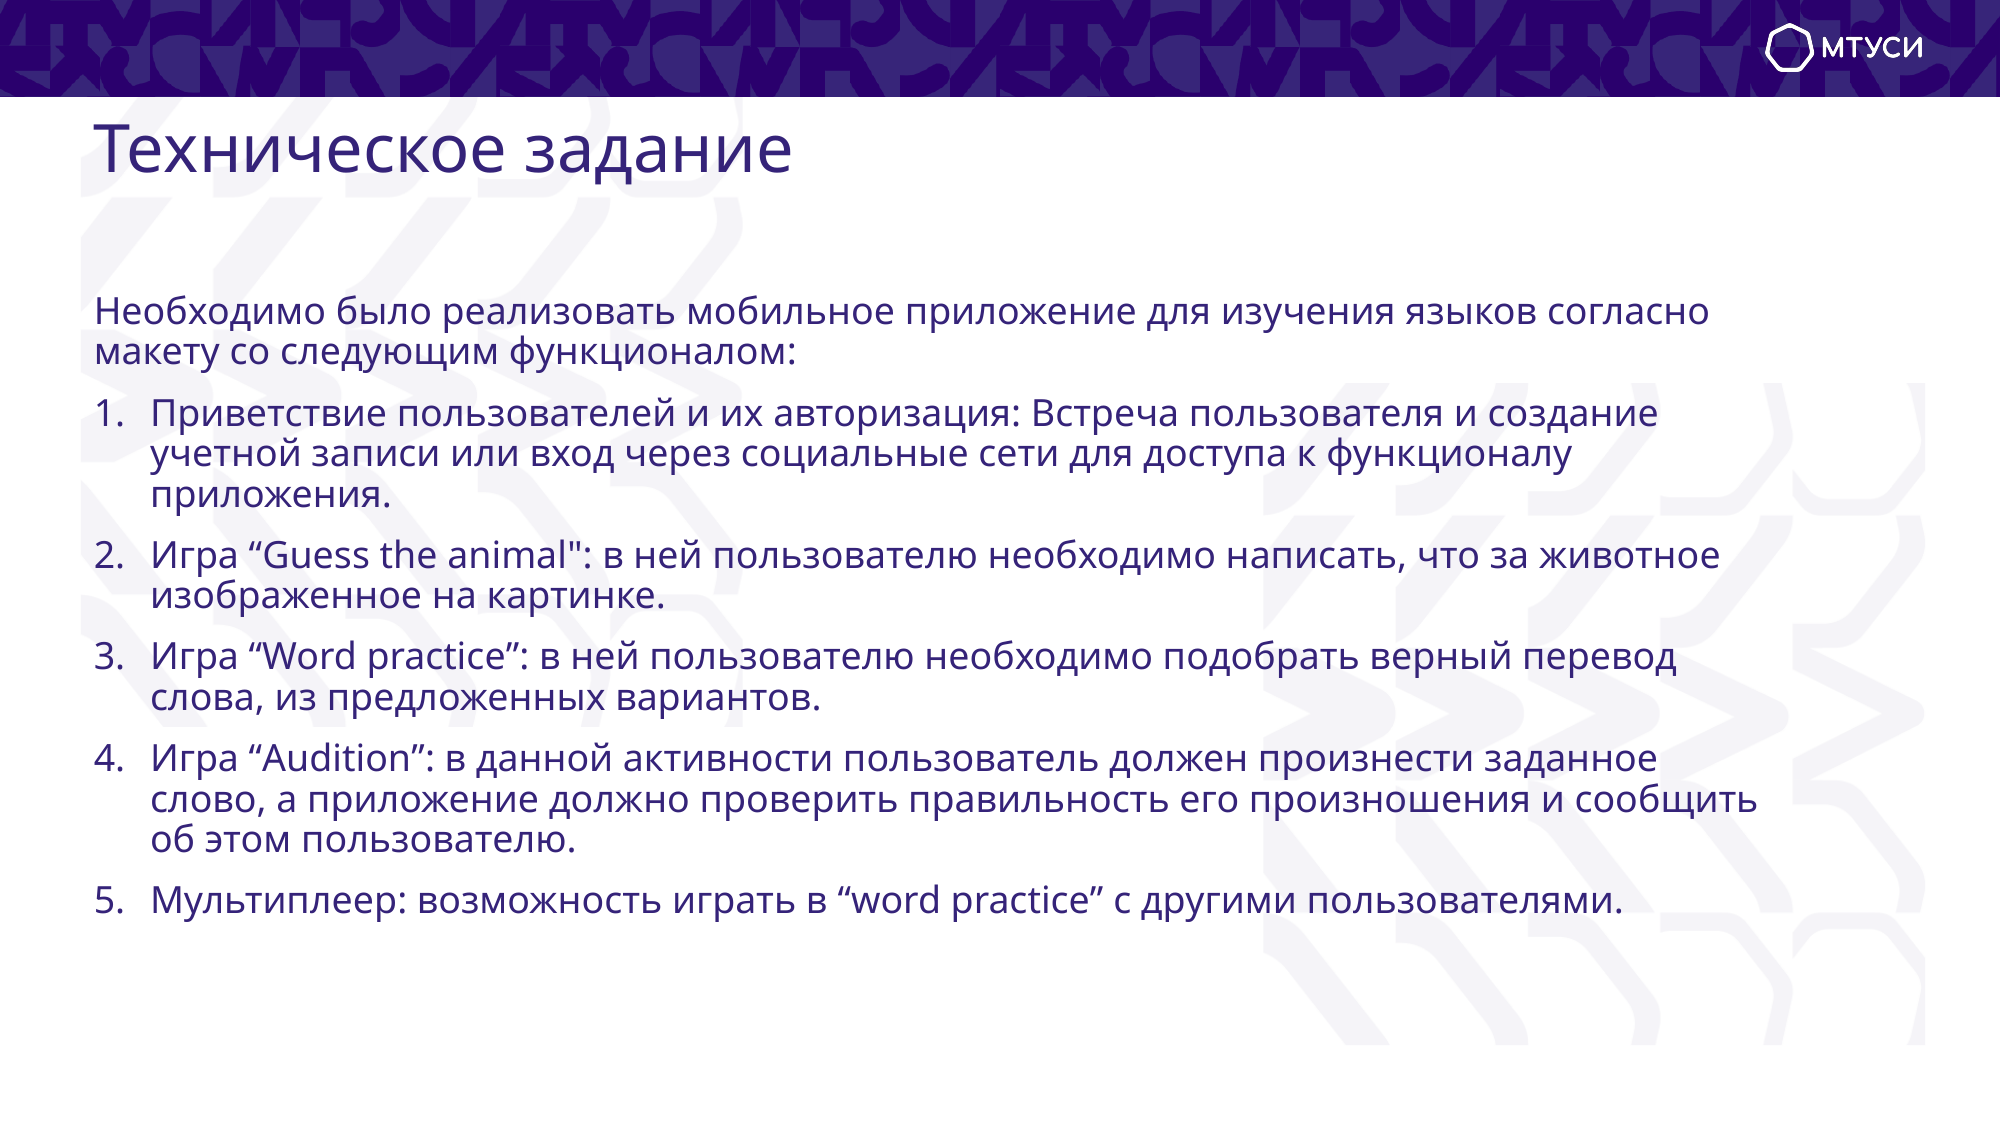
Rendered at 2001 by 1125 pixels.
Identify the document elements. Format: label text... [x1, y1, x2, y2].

list Необходимо было реализовать мобильное приложение для изучения языков согласно макету со следующим функционалом: Приветствие пользователей и их авторизация: Встреча пользователя и создание учетной записи или вход через социальные сети для доступа к функционалу приложения. Игра “Guess the animal": в ней пользователю необходимо написать, что за животное изображенное на картинке. Игра “Word practice”: в ней пользователю необходимо подобрать верный перевод слова, из предложенных вариантов. Игра “Audition”: в данной активности пользователь должен произнести заданное слово, а приложение должно проверить правильность его произношения и сообщить об этом пользователю. Мультиплеер: возможность играть в “word practice” с другими пользователями. [78, 284, 1800, 1027]
picture [0, 0, 2000, 1111]
title Техническое задание [78, 98, 1921, 286]
